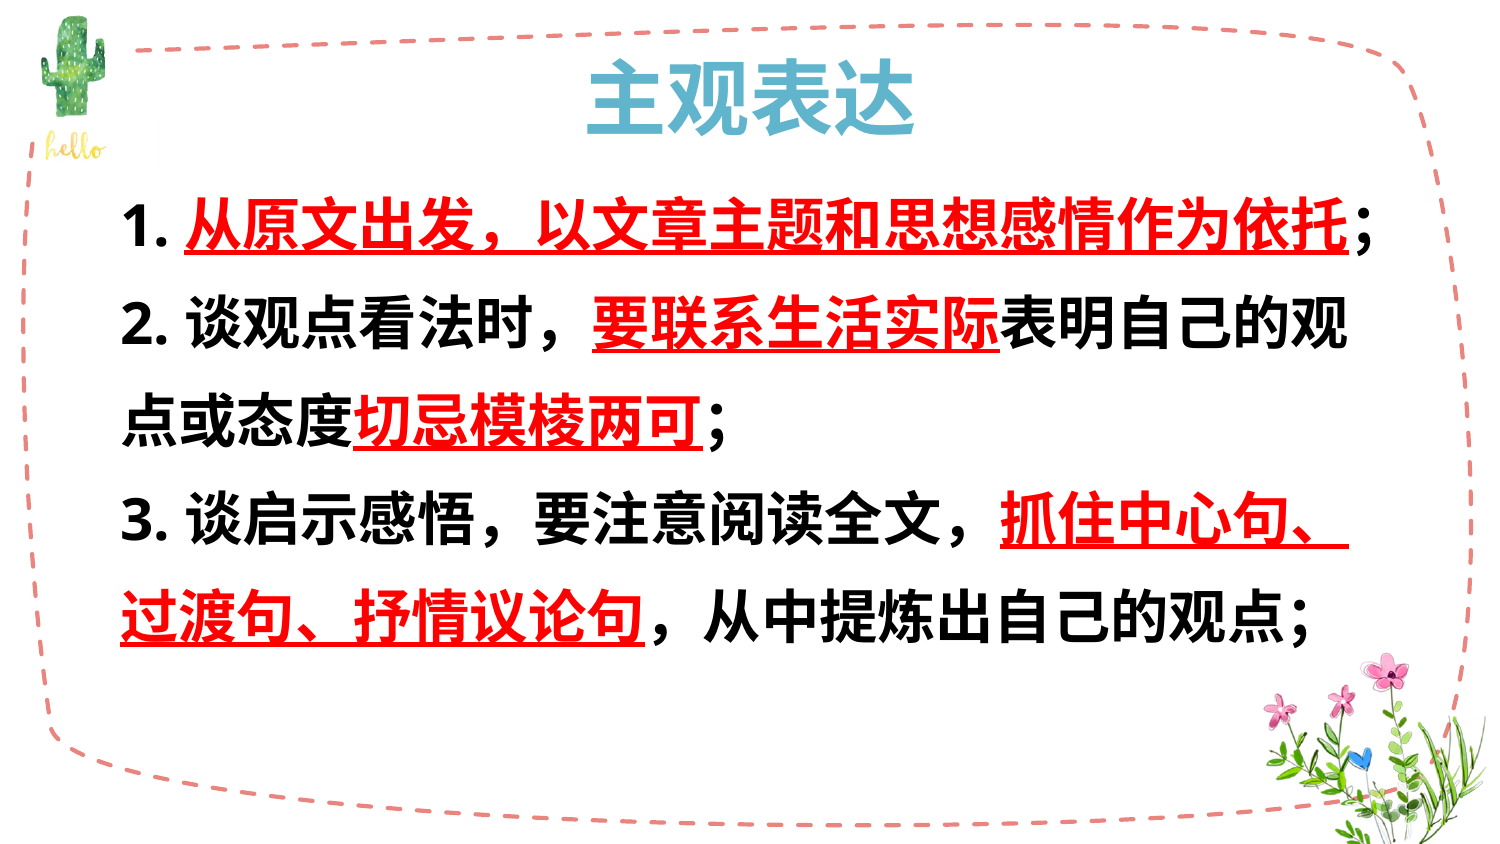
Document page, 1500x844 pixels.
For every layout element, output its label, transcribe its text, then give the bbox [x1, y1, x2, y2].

text_box 1.从原文出发，以文章主题和思想感情作为依托； 2.谈观点看法时，要联系生活实际表明自己的观点或态度切忌模棱两可； 3.谈启示感悟，要注意阅读全文，抓住中心句、过渡句、抒情议论句，从中提炼出自己的观点； [105, 152, 1421, 657]
picture [0, 8, 161, 166]
text_box [22, 166, 1167, 827]
text_box 主观表达 [572, 40, 928, 152]
picture [1167, 625, 1491, 844]
text_box [161, 23, 1473, 625]
